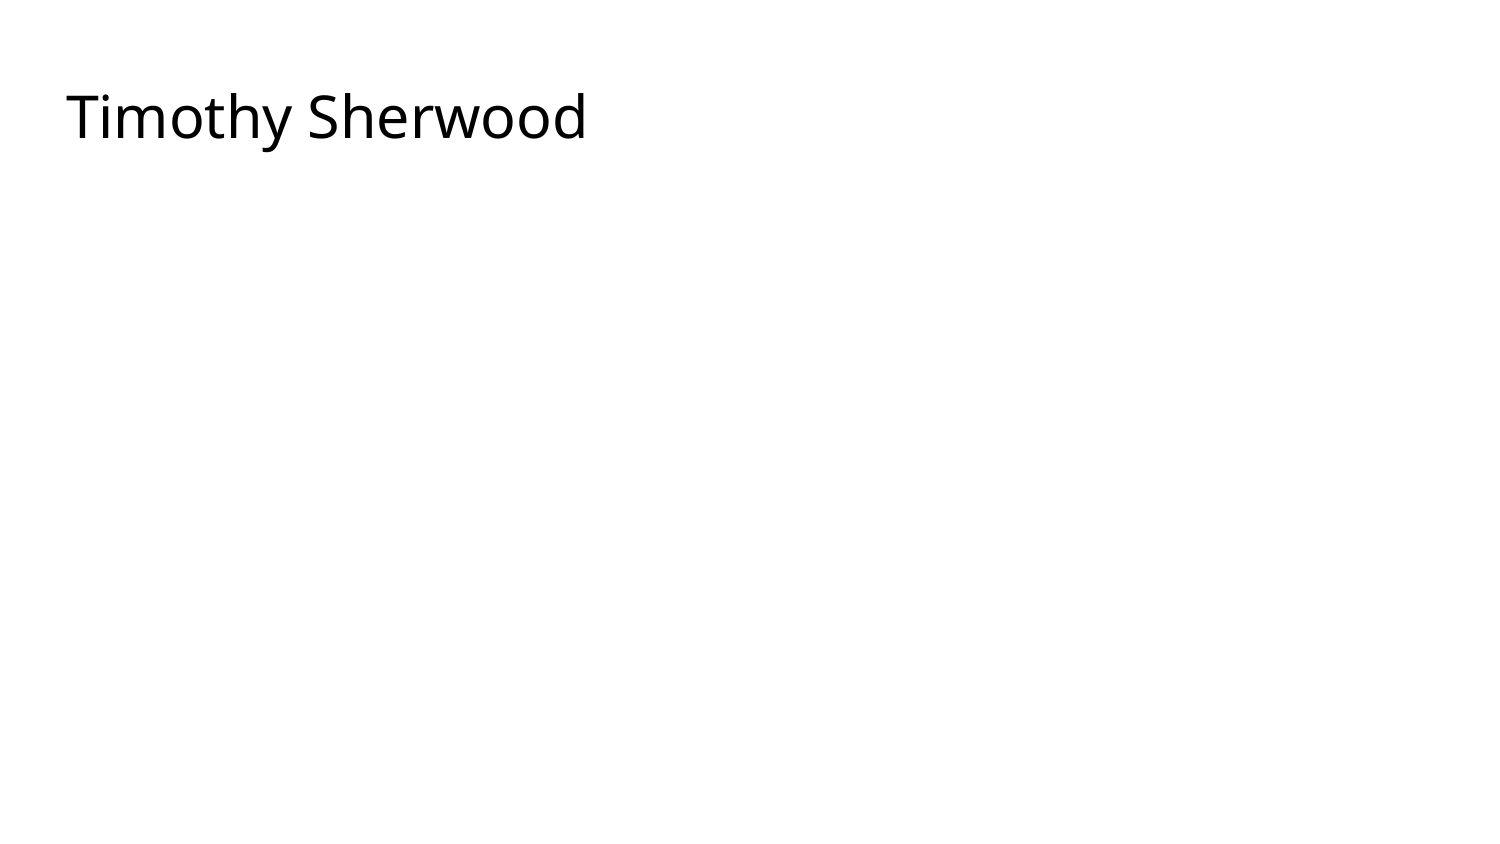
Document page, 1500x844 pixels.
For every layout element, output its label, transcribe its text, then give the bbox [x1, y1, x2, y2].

title Timothy Sherwood [51, 72, 1449, 167]
